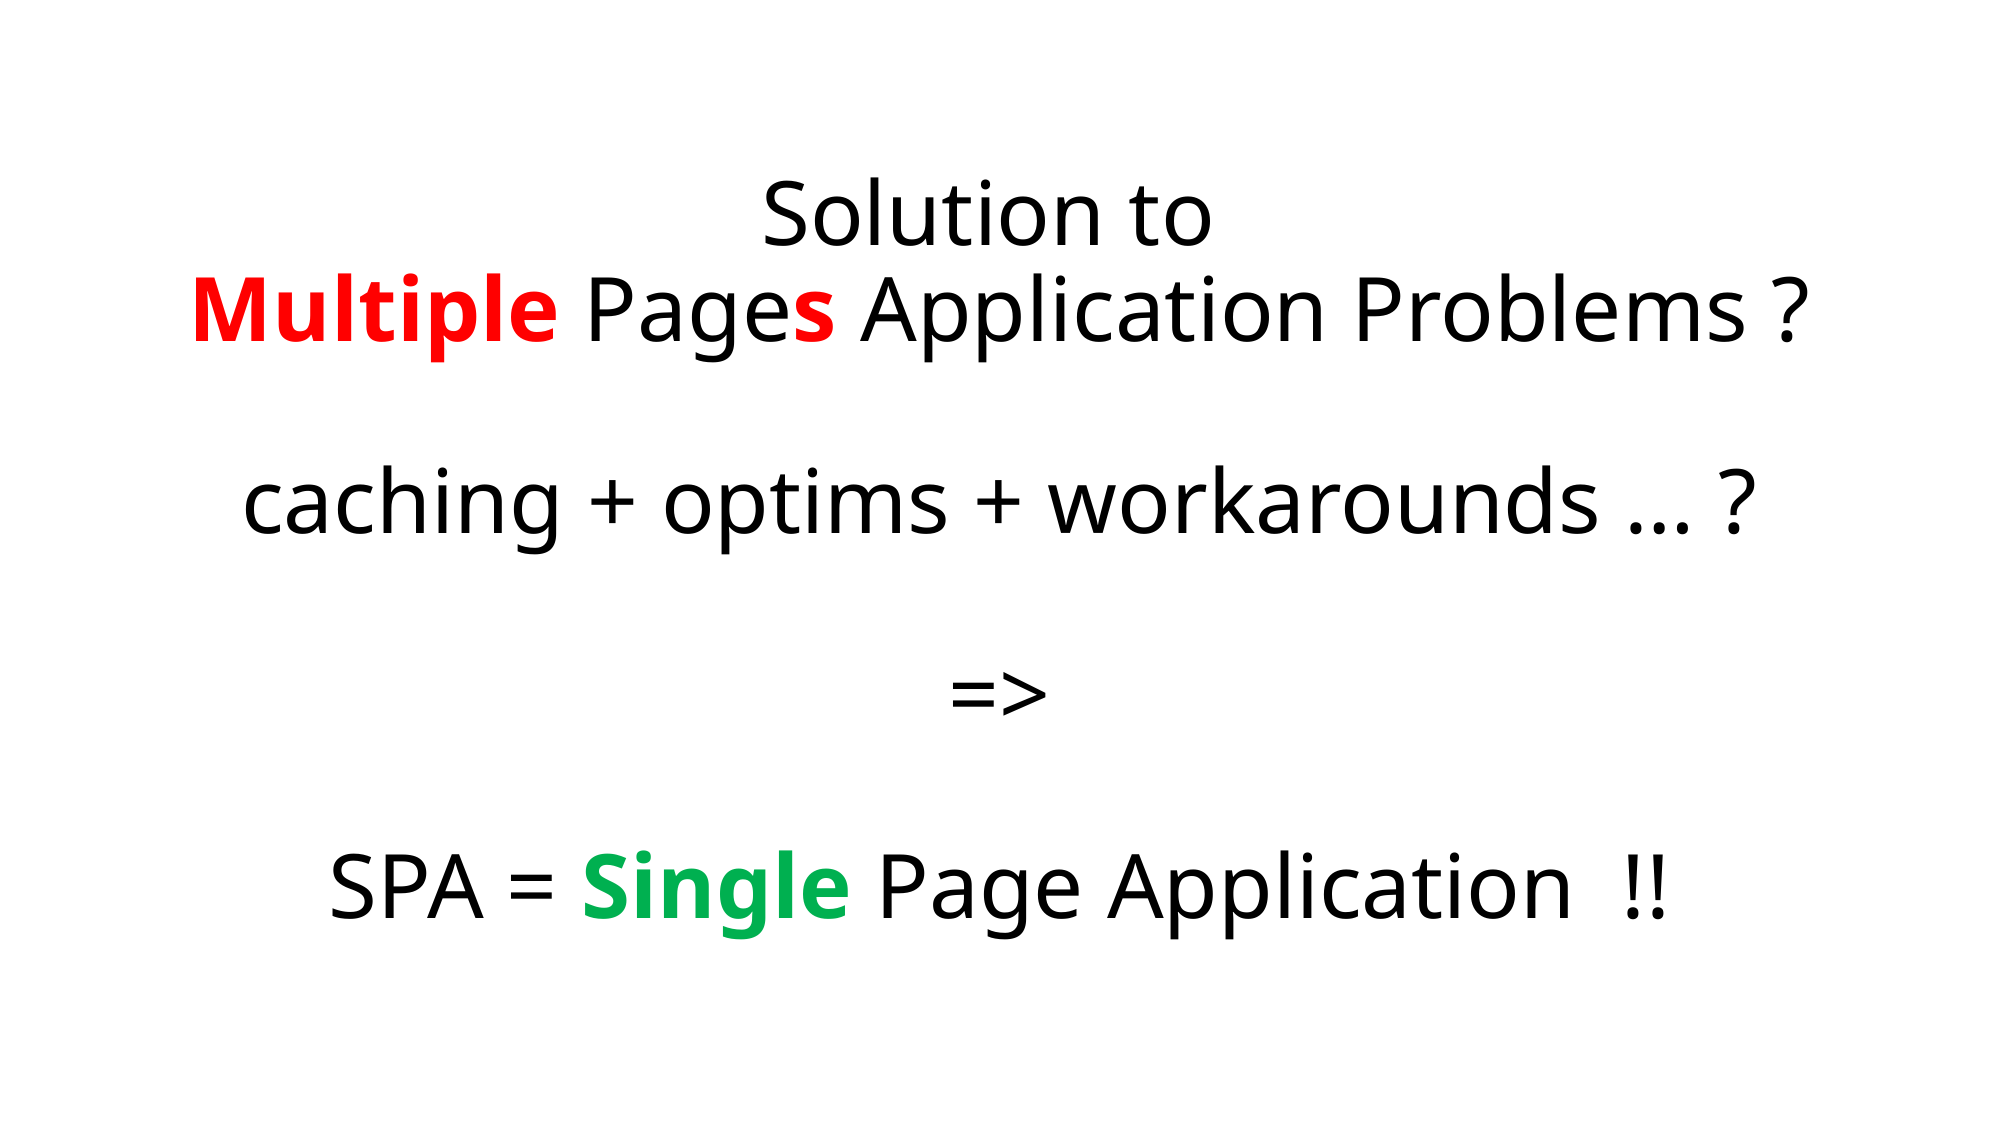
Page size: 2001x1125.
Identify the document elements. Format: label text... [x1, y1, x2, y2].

title Solution to Multiple Pages Application Problems ? caching + optims + workarounds … ? => SPA = Single Page Application !! [137, 160, 1863, 946]
